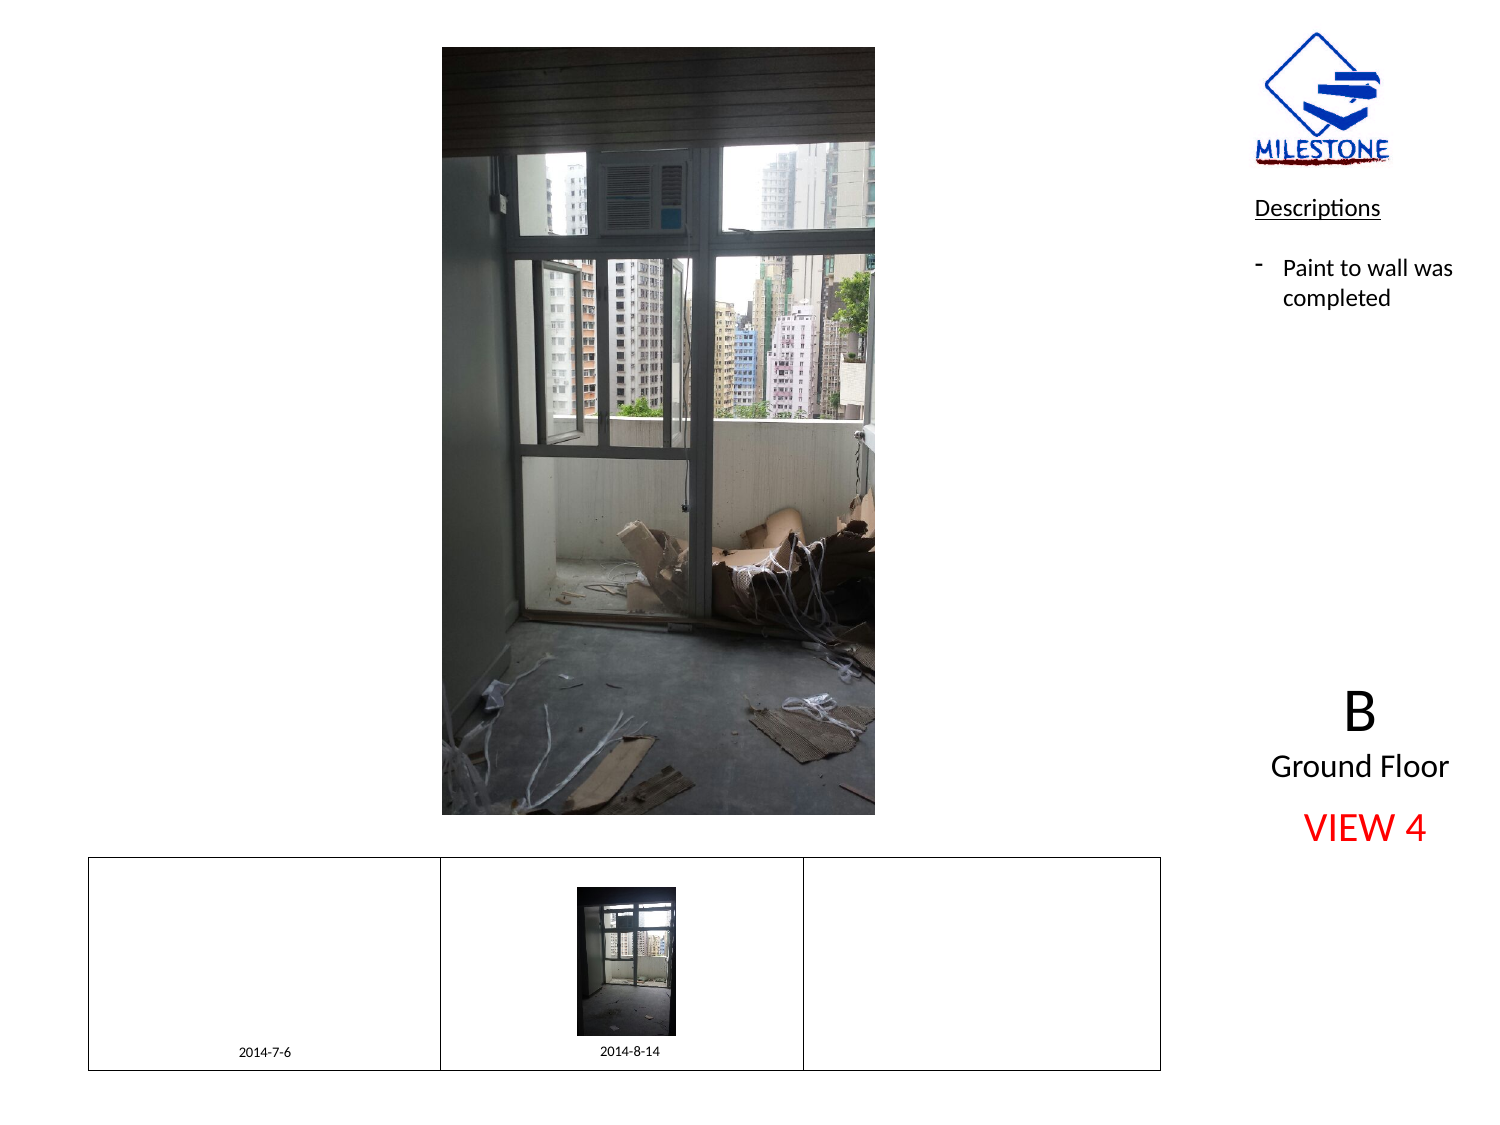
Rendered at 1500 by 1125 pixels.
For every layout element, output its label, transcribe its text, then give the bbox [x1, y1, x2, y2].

picture [577, 887, 676, 1036]
text_box 2014-8-14 [585, 1043, 675, 1067]
text_box B Ground Floor [1168, 661, 1500, 791]
text_box 2014-7-6 [224, 1035, 307, 1068]
table_header [89, 858, 440, 1070]
table_header [804, 858, 1160, 1070]
text_box Descriptions Paint to wall was completed [1240, 184, 1481, 319]
text_box VIEW 4 [1289, 792, 1481, 846]
picture [1222, 15, 1419, 186]
picture [442, 46, 875, 815]
table_header [441, 858, 803, 1070]
